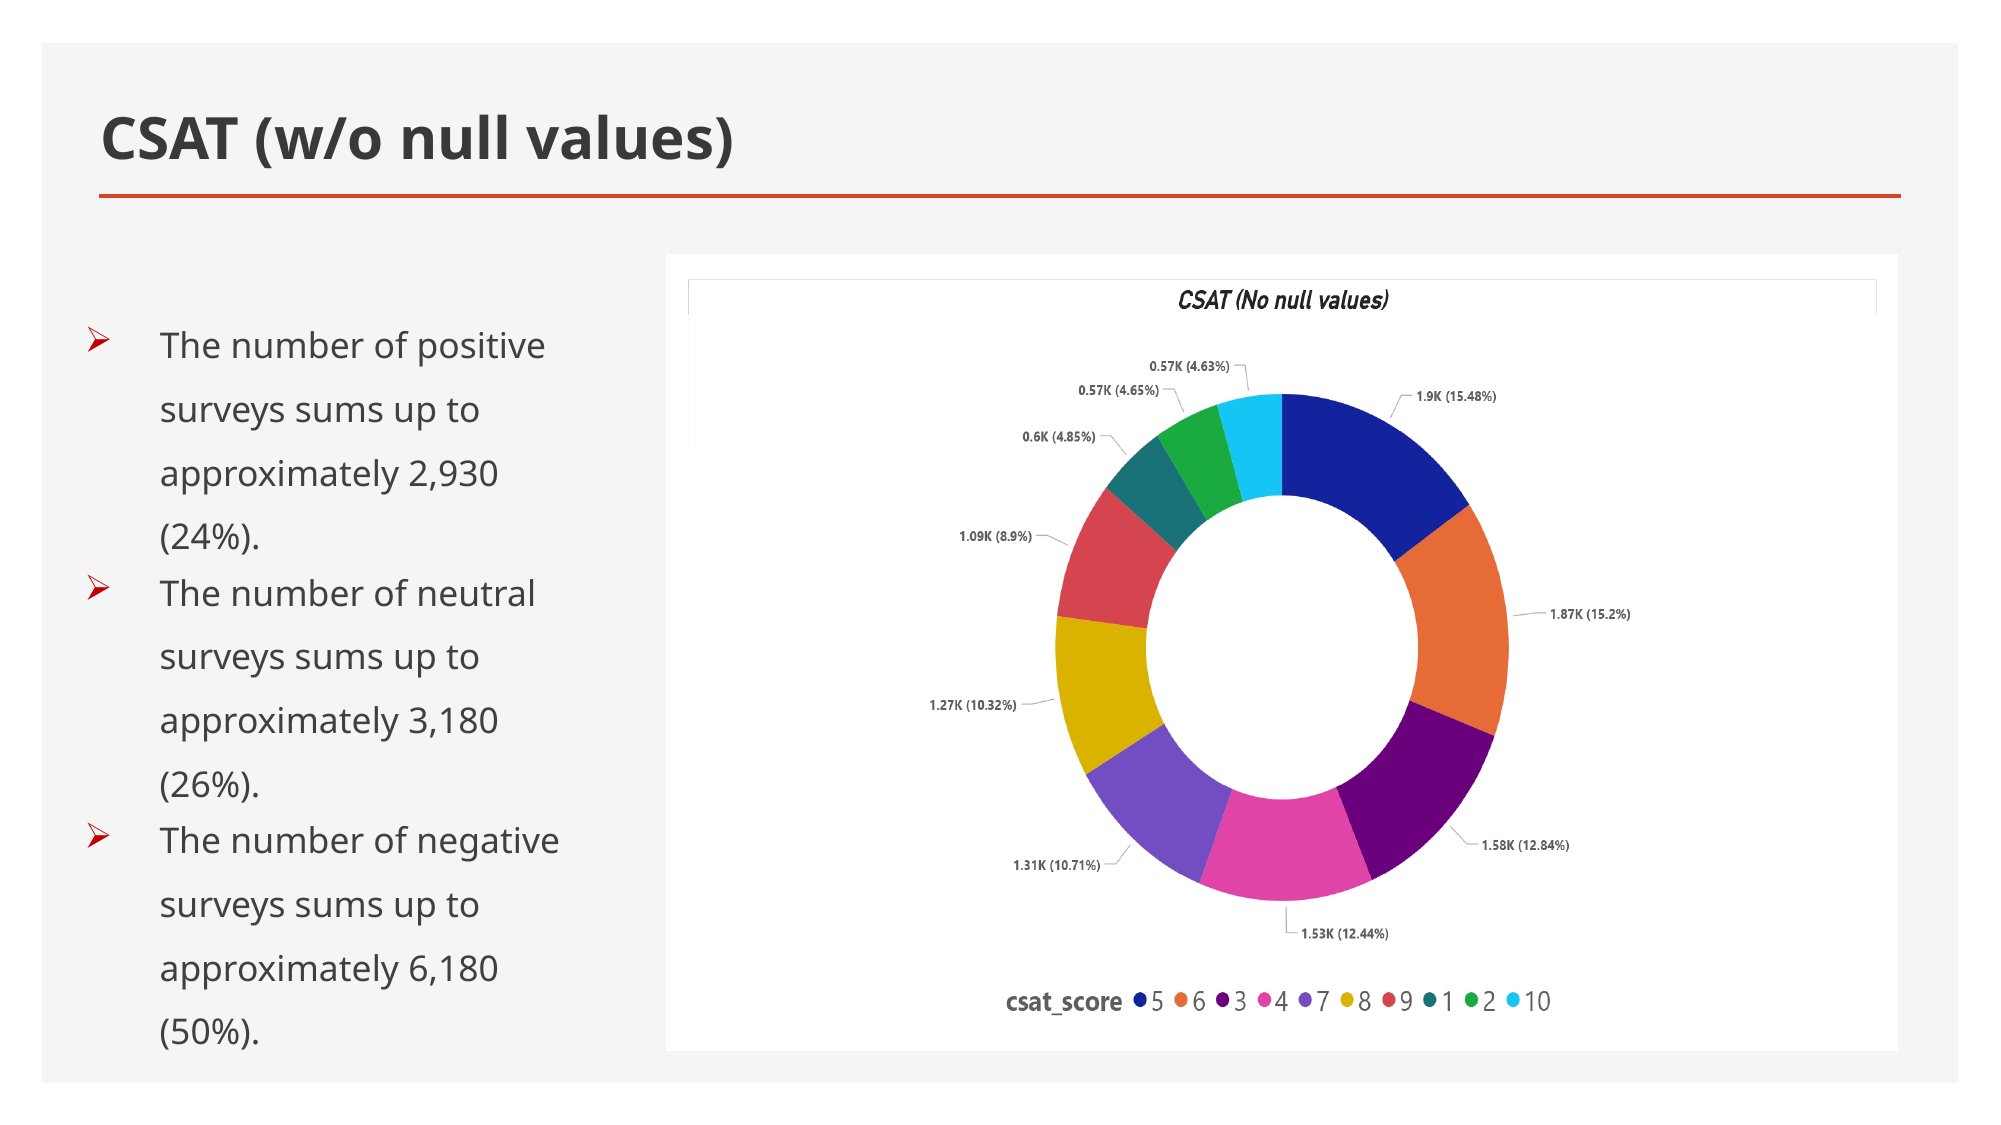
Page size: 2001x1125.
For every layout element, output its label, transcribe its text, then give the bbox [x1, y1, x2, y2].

title CSAT (w/o null values) [85, 73, 1214, 179]
text_box The number of neutral surveys sums up to approximately 3,180 (26%). [69, 541, 609, 763]
picture [666, 254, 1898, 1051]
list The number of positive surveys sums up to approximately 2,930 (24%). [69, 294, 609, 516]
text_box The number of negative surveys sums up to approximately 6,180 (50%). [69, 789, 609, 1011]
